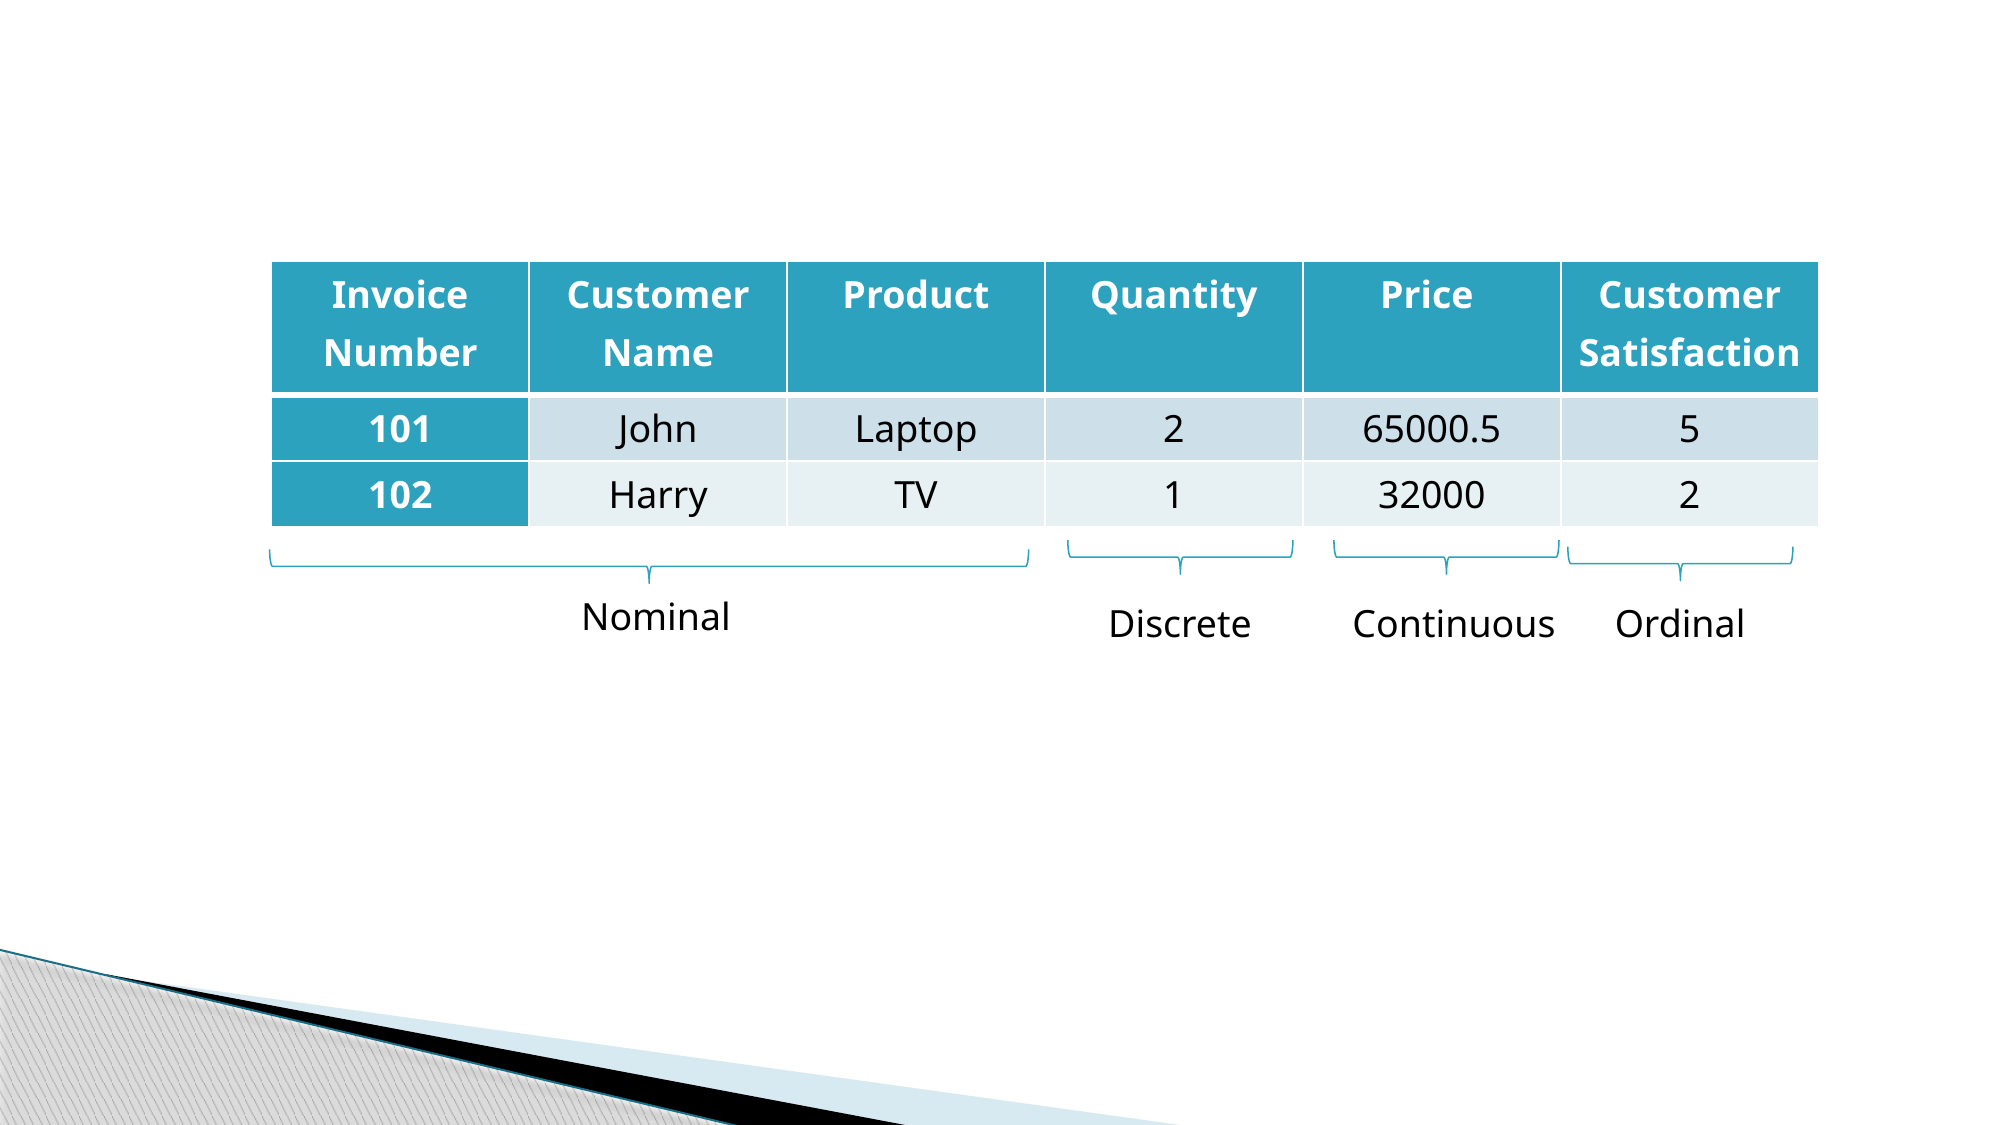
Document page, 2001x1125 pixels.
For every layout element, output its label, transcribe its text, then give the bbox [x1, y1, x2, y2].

table_cell 65000.5 [1304, 398, 1560, 460]
table_header Product [788, 262, 1044, 392]
table_cell 5 [1562, 398, 1818, 460]
table_header Quantity [1046, 262, 1302, 392]
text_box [269, 539, 1794, 654]
table_cell TV [788, 462, 1044, 526]
table_cell 1 [1046, 462, 1302, 526]
table_cell 2 [1046, 398, 1302, 460]
table_cell 101 [272, 398, 528, 460]
table_header Price [1304, 262, 1560, 392]
table_cell 2 [1562, 462, 1818, 526]
table_header Invoice Number [272, 262, 528, 392]
table_cell 102 [272, 462, 528, 526]
table_header Customer Name [530, 262, 786, 392]
table_cell Laptop [788, 398, 1044, 460]
table_header Customer Satisfaction [1562, 262, 1818, 392]
table_cell 32000 [1304, 462, 1560, 526]
table_cell John [530, 398, 786, 460]
table_cell Harry [530, 462, 786, 526]
